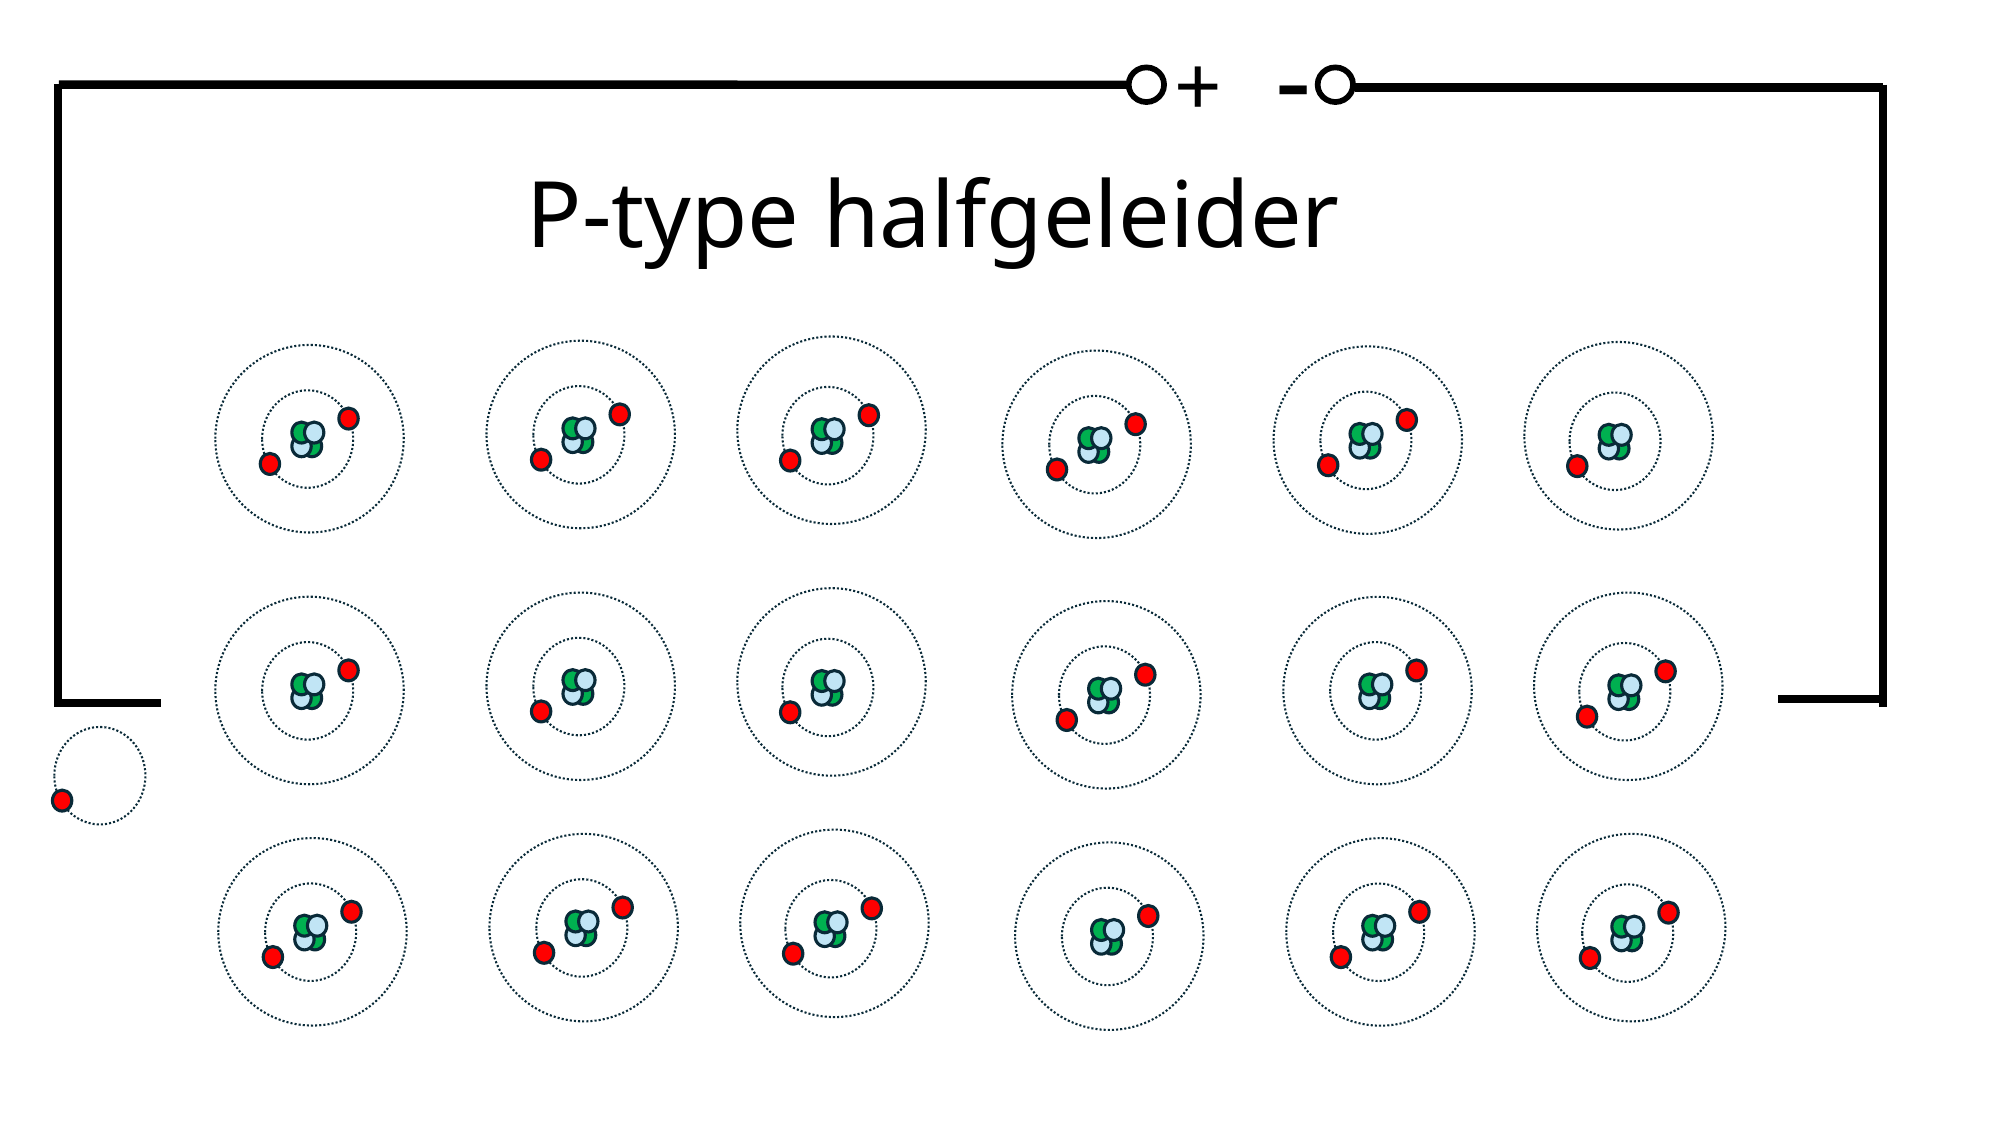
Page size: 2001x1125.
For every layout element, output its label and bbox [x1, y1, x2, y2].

text_box [53, 0, 1886, 791]
text_box [487, 832, 680, 1023]
text_box [216, 836, 409, 1028]
text_box [1013, 840, 1206, 1032]
text_box [738, 828, 931, 1019]
text_box [1535, 832, 1728, 1023]
text_box [1284, 836, 1477, 1028]
text_box [50, 725, 147, 826]
